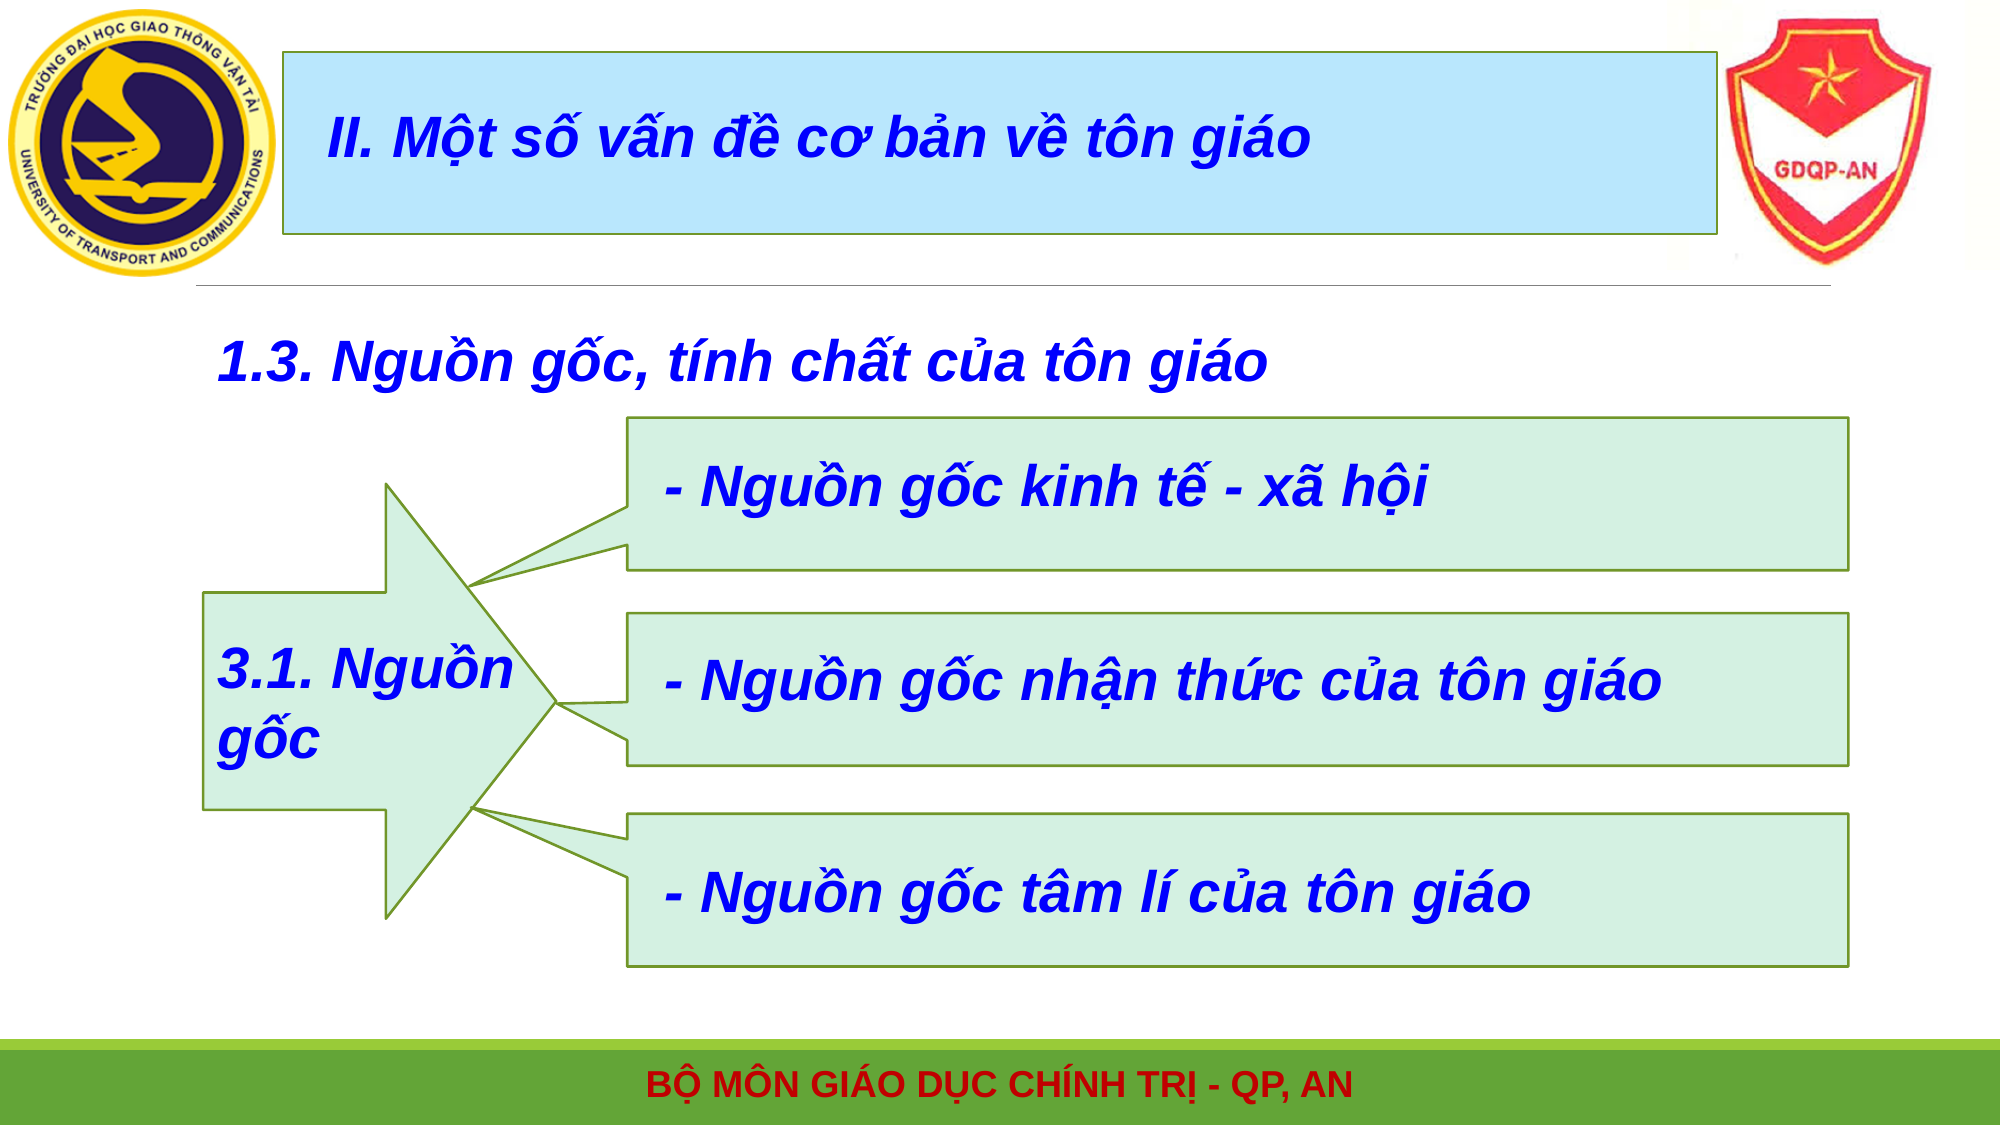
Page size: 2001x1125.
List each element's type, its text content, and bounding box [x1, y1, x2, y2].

text_box [469, 806, 1850, 968]
picture [1666, 0, 2000, 271]
picture [8, 9, 277, 277]
text_box [284, 51, 1663, 235]
text_box BỘ MÔN GIÁO DỤC CHÍNH TRỊ - QP, AN [630, 1052, 1370, 1113]
text_box [468, 416, 1850, 588]
text_box II. Một số vấn đề cơ bản về tôn giáo [312, 92, 1663, 177]
text_box - Nguồn gốc nhận thức của tôn giáo [649, 634, 1735, 720]
text_box 3.1. Nguồn gốc [203, 622, 533, 778]
text_box [533, 669, 558, 733]
text_box - Nguồn gốc kinh tế - xã hội [649, 440, 1822, 526]
text_box [555, 611, 1850, 768]
text_box [201, 482, 498, 920]
text_box 1.3. Nguồn gốc, tính chất của tôn giáo [203, 316, 1333, 401]
text_box - Nguồn gốc tâm lí của tôn giáo [650, 847, 1646, 932]
